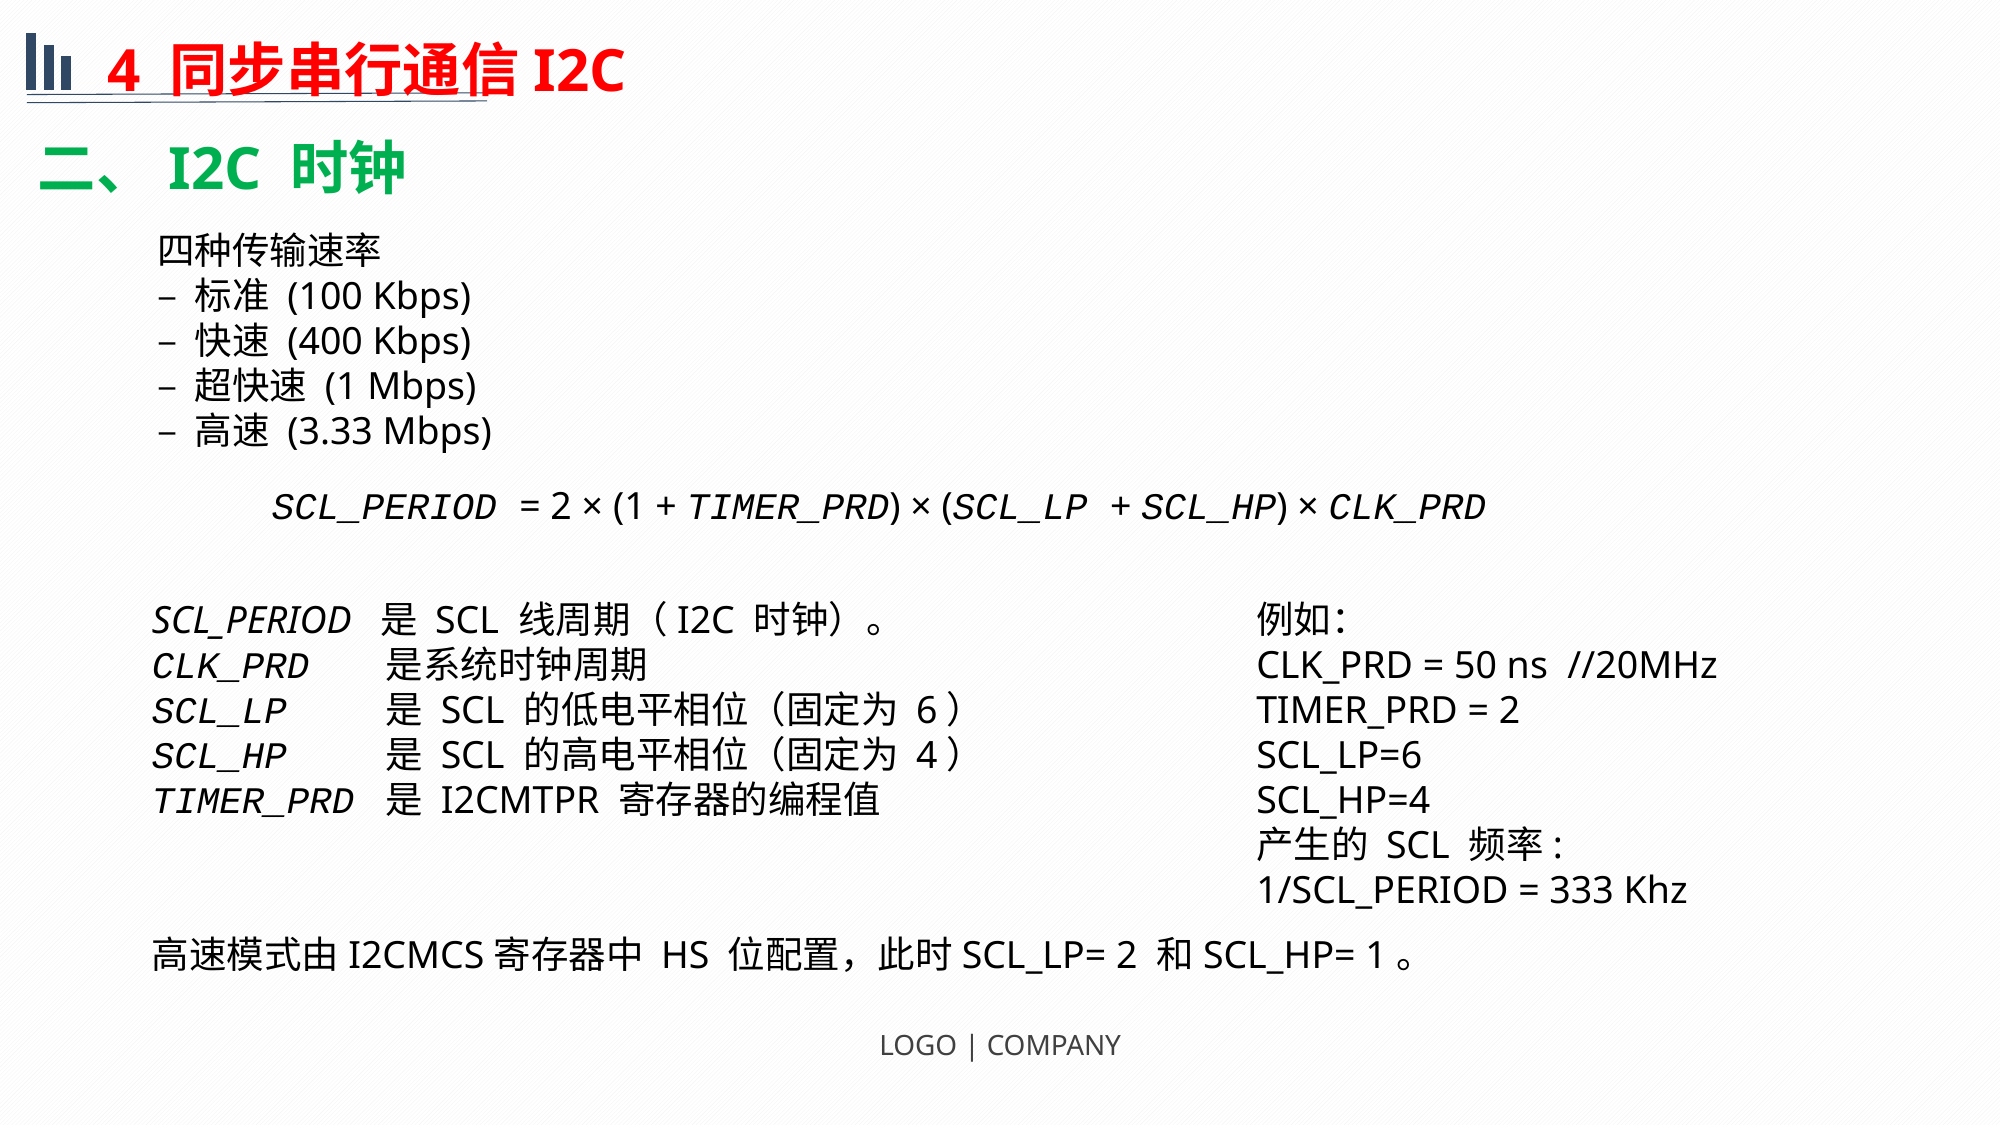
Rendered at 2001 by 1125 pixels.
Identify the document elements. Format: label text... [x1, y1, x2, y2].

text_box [26, 25, 775, 112]
text_box 例如： CLK_PRD = 50 ns //20MHz TIMER_PRD = 2 SCL_LP=6 SCL_HP=4 产生的 SCL 频率: 1/SCL_PERIOD = 333 Khz [1241, 588, 1924, 919]
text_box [26, 42, 488, 103]
text_box SCL_PERIOD 是 SCL 线周期（I2C 时钟）。 CLK_PRD 是系统时钟周期 SCL_LP 是 SCL 的低电平相位（固定为 6） SCL_HP 是 SCL 的高电平相位（固定为 4） TIMER_PRD 是 I2CMTPR 寄存器的编程值 [137, 588, 1137, 829]
text_box 四种传输速率 – 标准 (100 Kbps) – 快速 (400 Kbps) – 超快速 (1 Mbps) – 高速 (3.33 Mbps) [142, 196, 1924, 549]
text_box LOGO | COMPANY [864, 1020, 1136, 1069]
text_box 二、I2C 时钟 [23, 123, 1477, 209]
text_box 高速模式由I2CMCS寄存器中 HS 位配置，此时SCL_LP= 2 和SCL_HP= 1。 [137, 923, 1467, 984]
text_box SCL_PERIOD = 2 × (1 + TIMER_PRD) × (SCL_LP + SCL_HP) × CLK_PRD [257, 474, 1669, 535]
